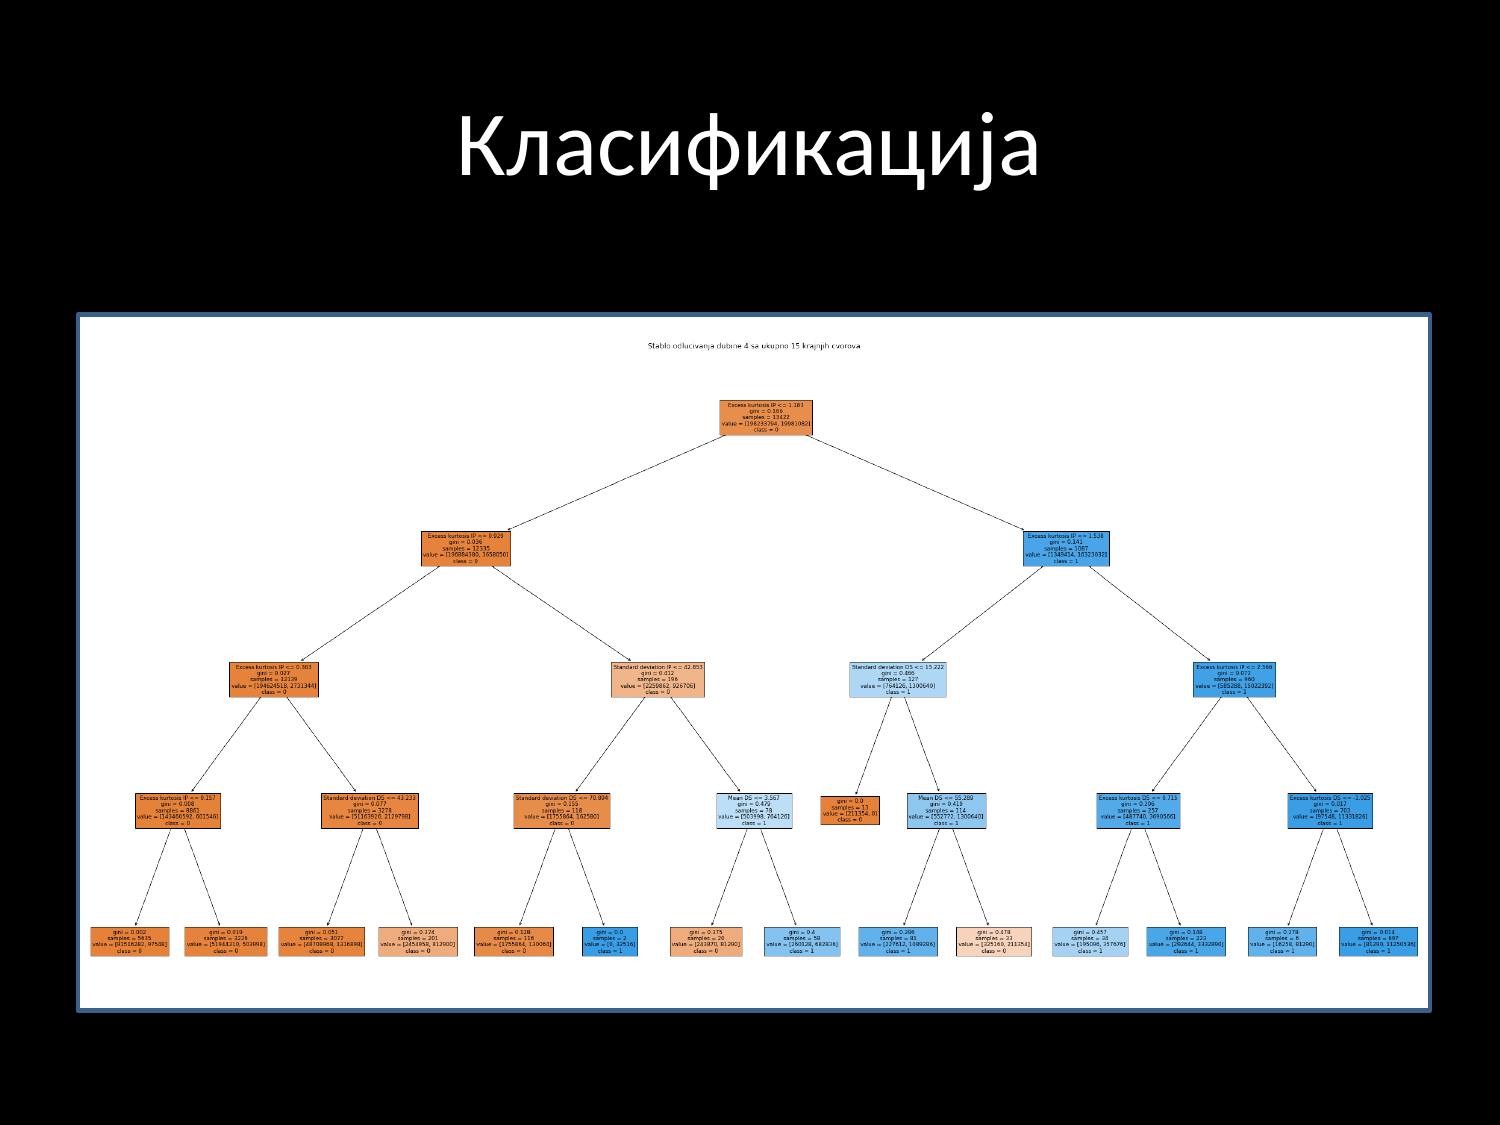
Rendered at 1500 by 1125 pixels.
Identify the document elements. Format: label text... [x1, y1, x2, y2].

picture [77, 337, 1431, 1011]
text_box [76, 312, 1432, 338]
title Класификација [75, 45, 1425, 233]
